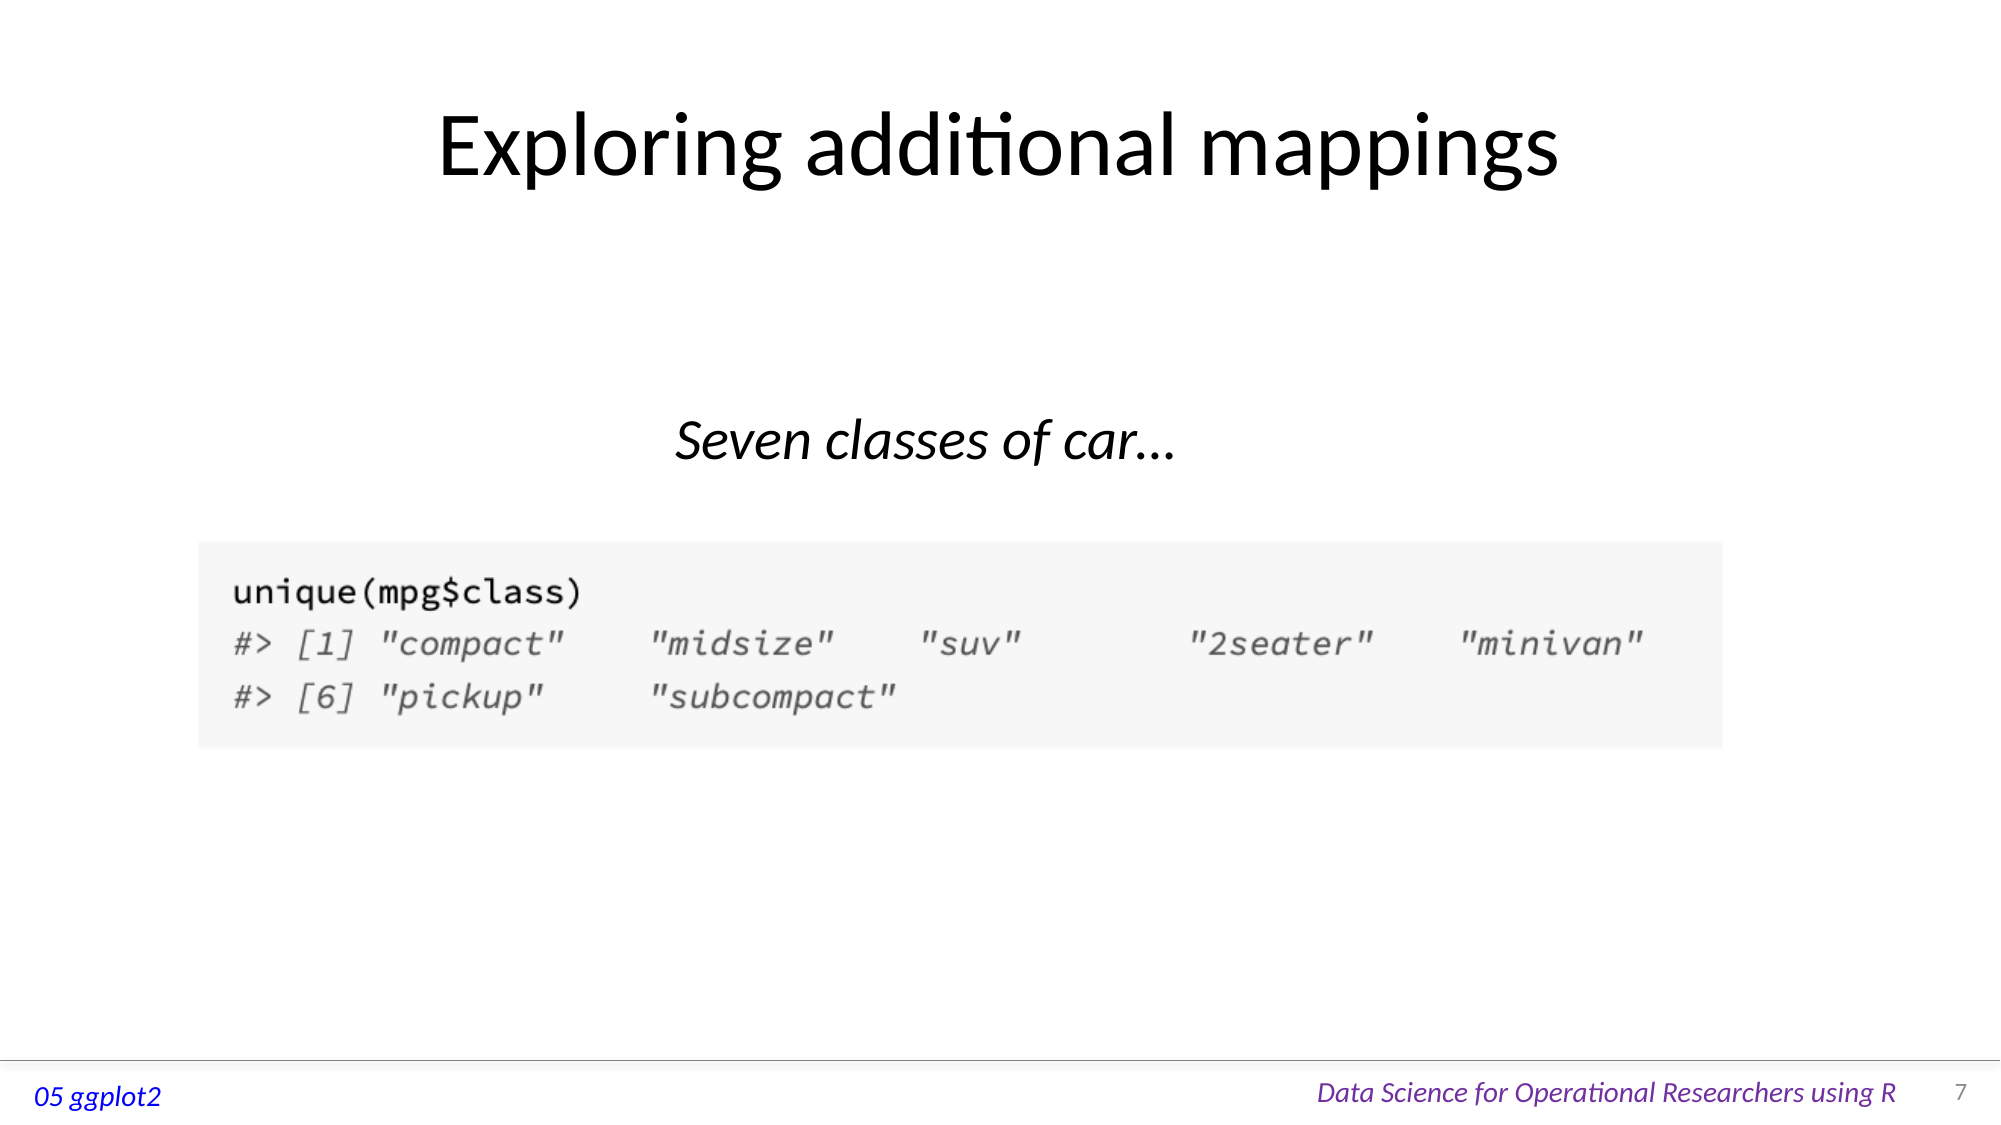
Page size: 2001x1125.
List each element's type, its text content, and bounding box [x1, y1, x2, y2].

title Exploring additional mappings [99, 45, 1900, 233]
slide_number 7 [1899, 1060, 1983, 1120]
text_box Seven classes of car… [660, 394, 1193, 479]
picture [198, 532, 1729, 763]
